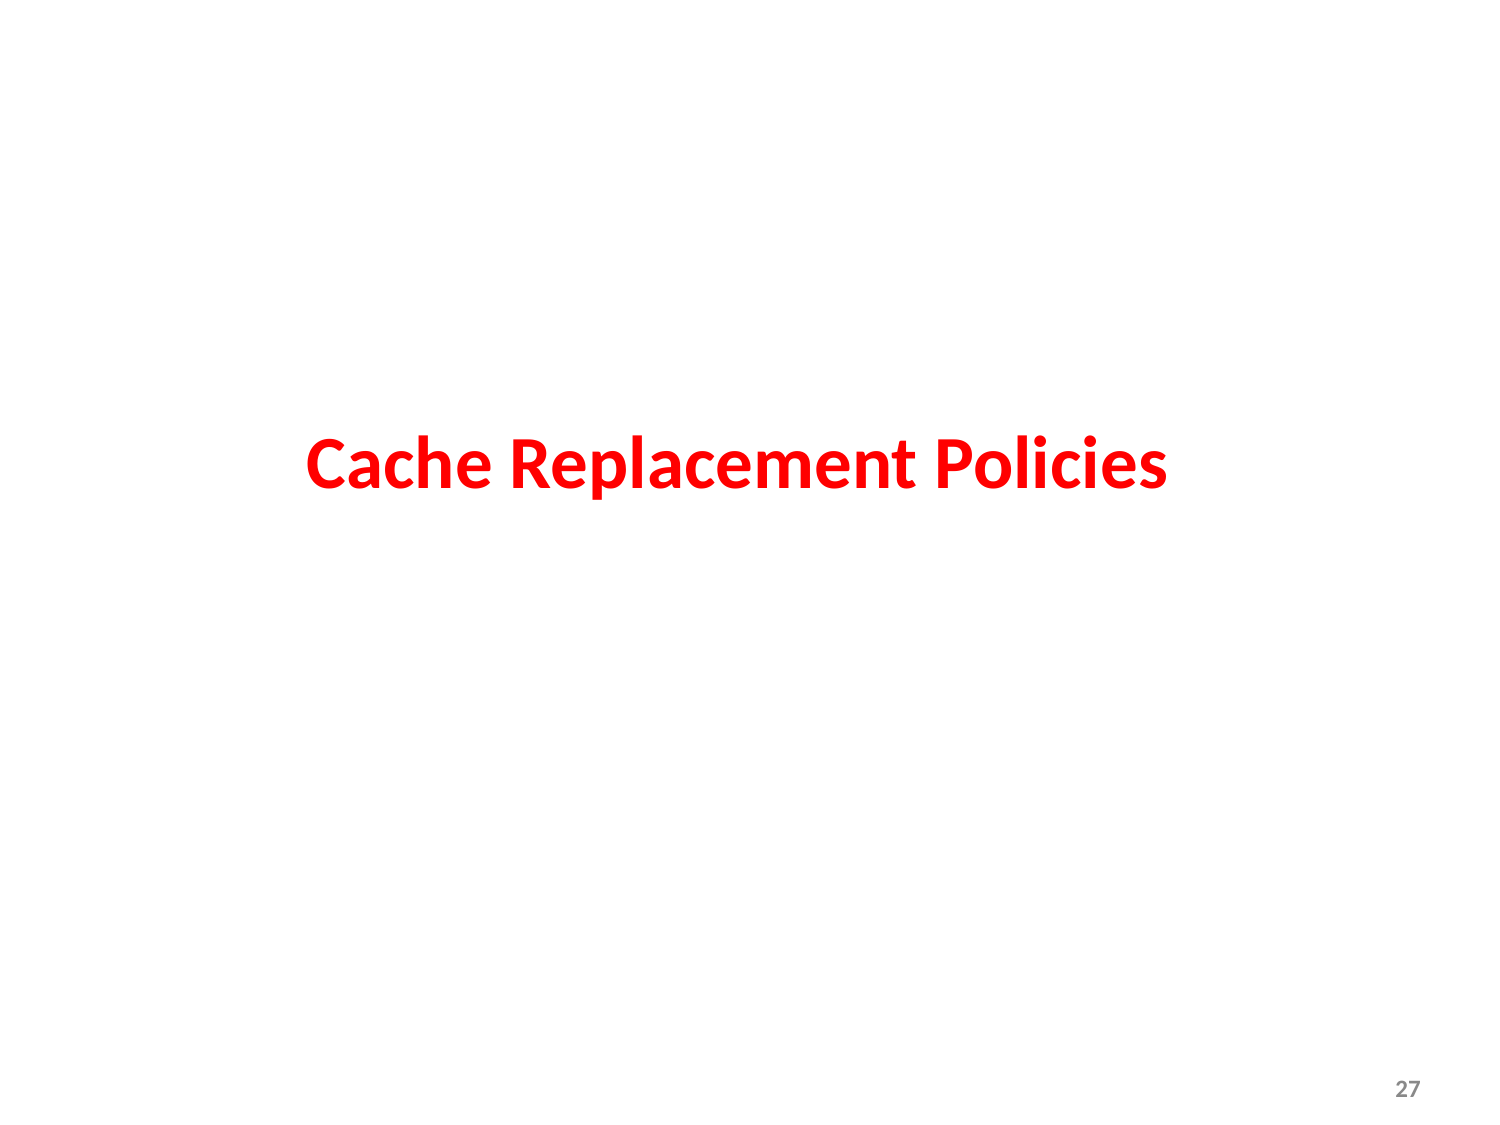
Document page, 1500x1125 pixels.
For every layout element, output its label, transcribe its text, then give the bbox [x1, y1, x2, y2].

title Cache Replacement Policies [100, 338, 1376, 580]
